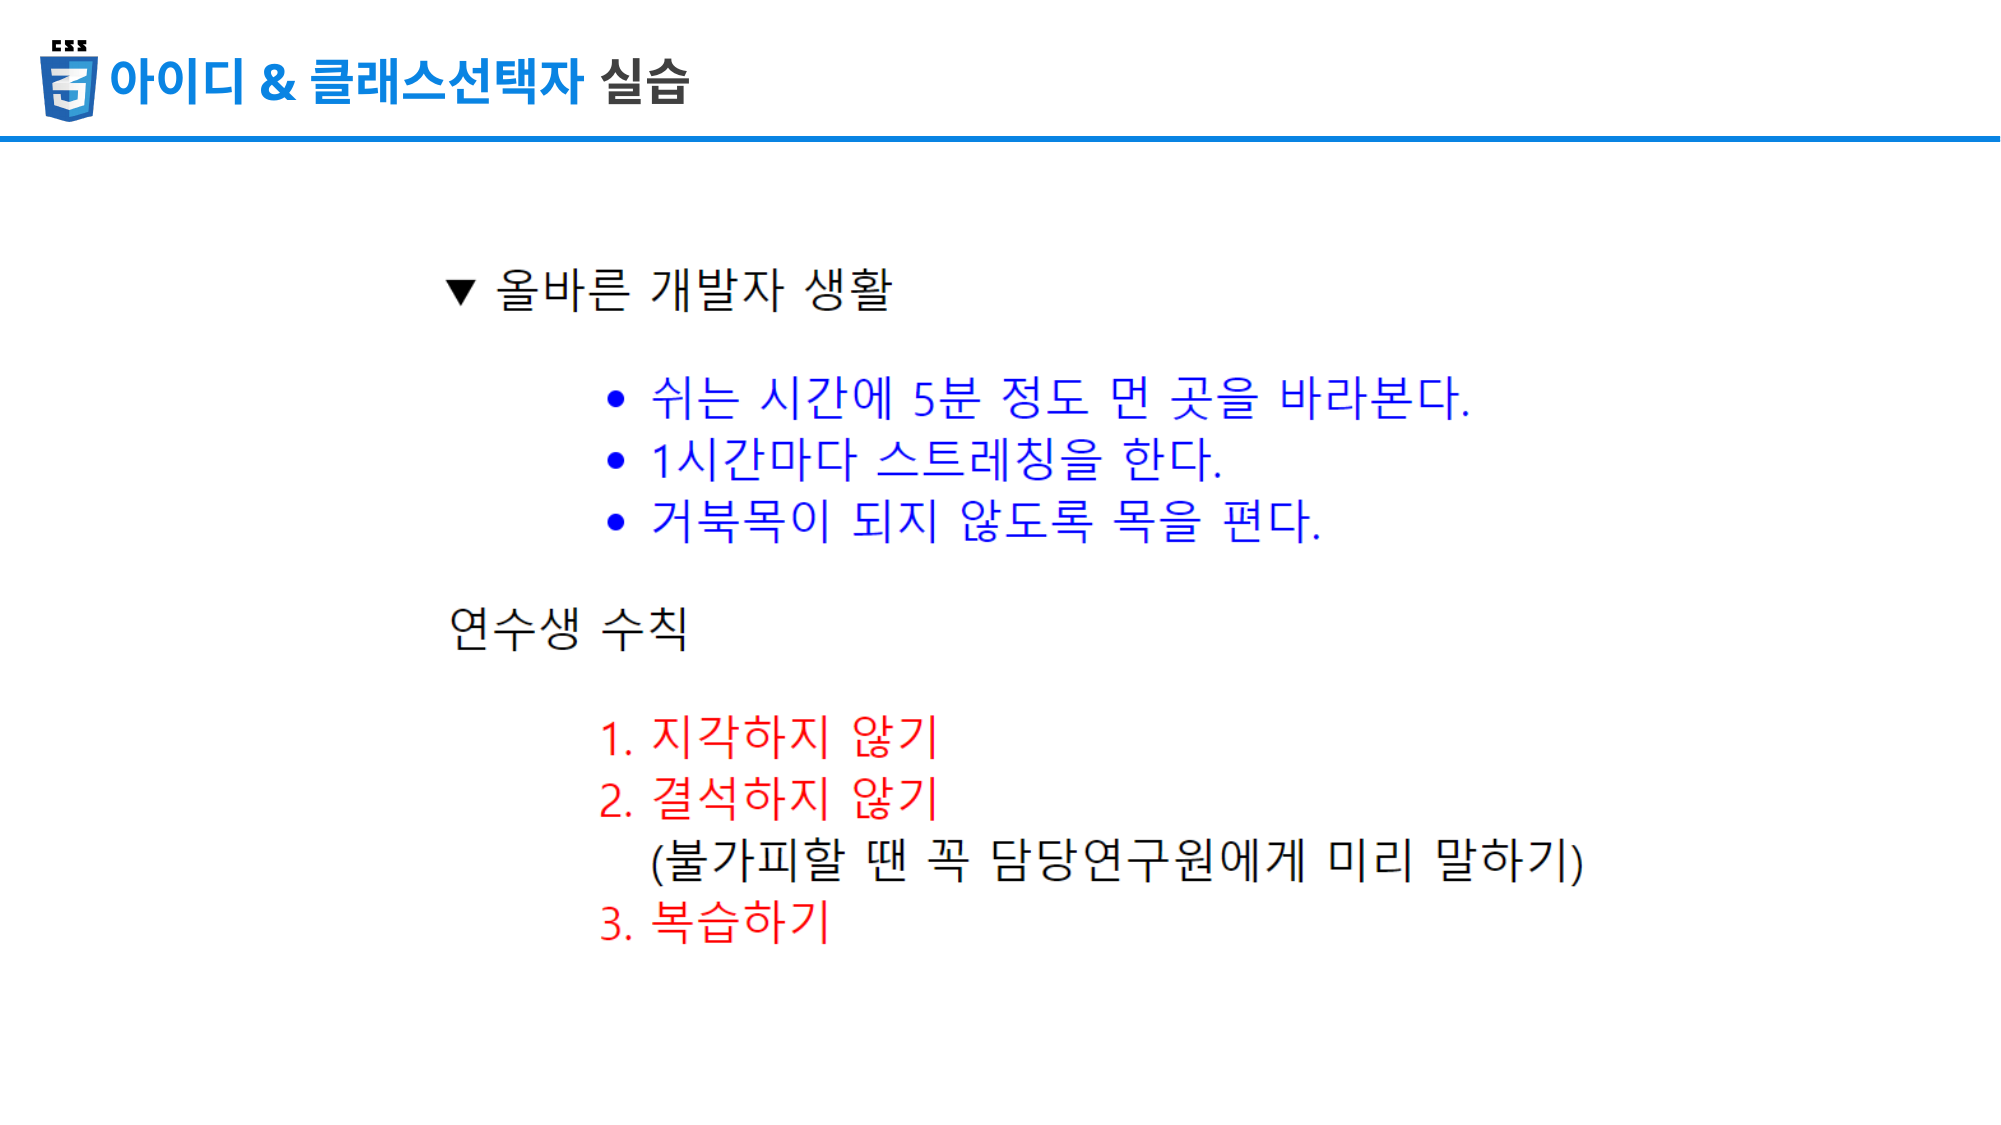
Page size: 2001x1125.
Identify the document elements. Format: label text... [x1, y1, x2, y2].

picture [433, 257, 1615, 975]
picture [40, 40, 98, 122]
text_box 아이디&클래스선택자 실습 [95, 43, 707, 119]
